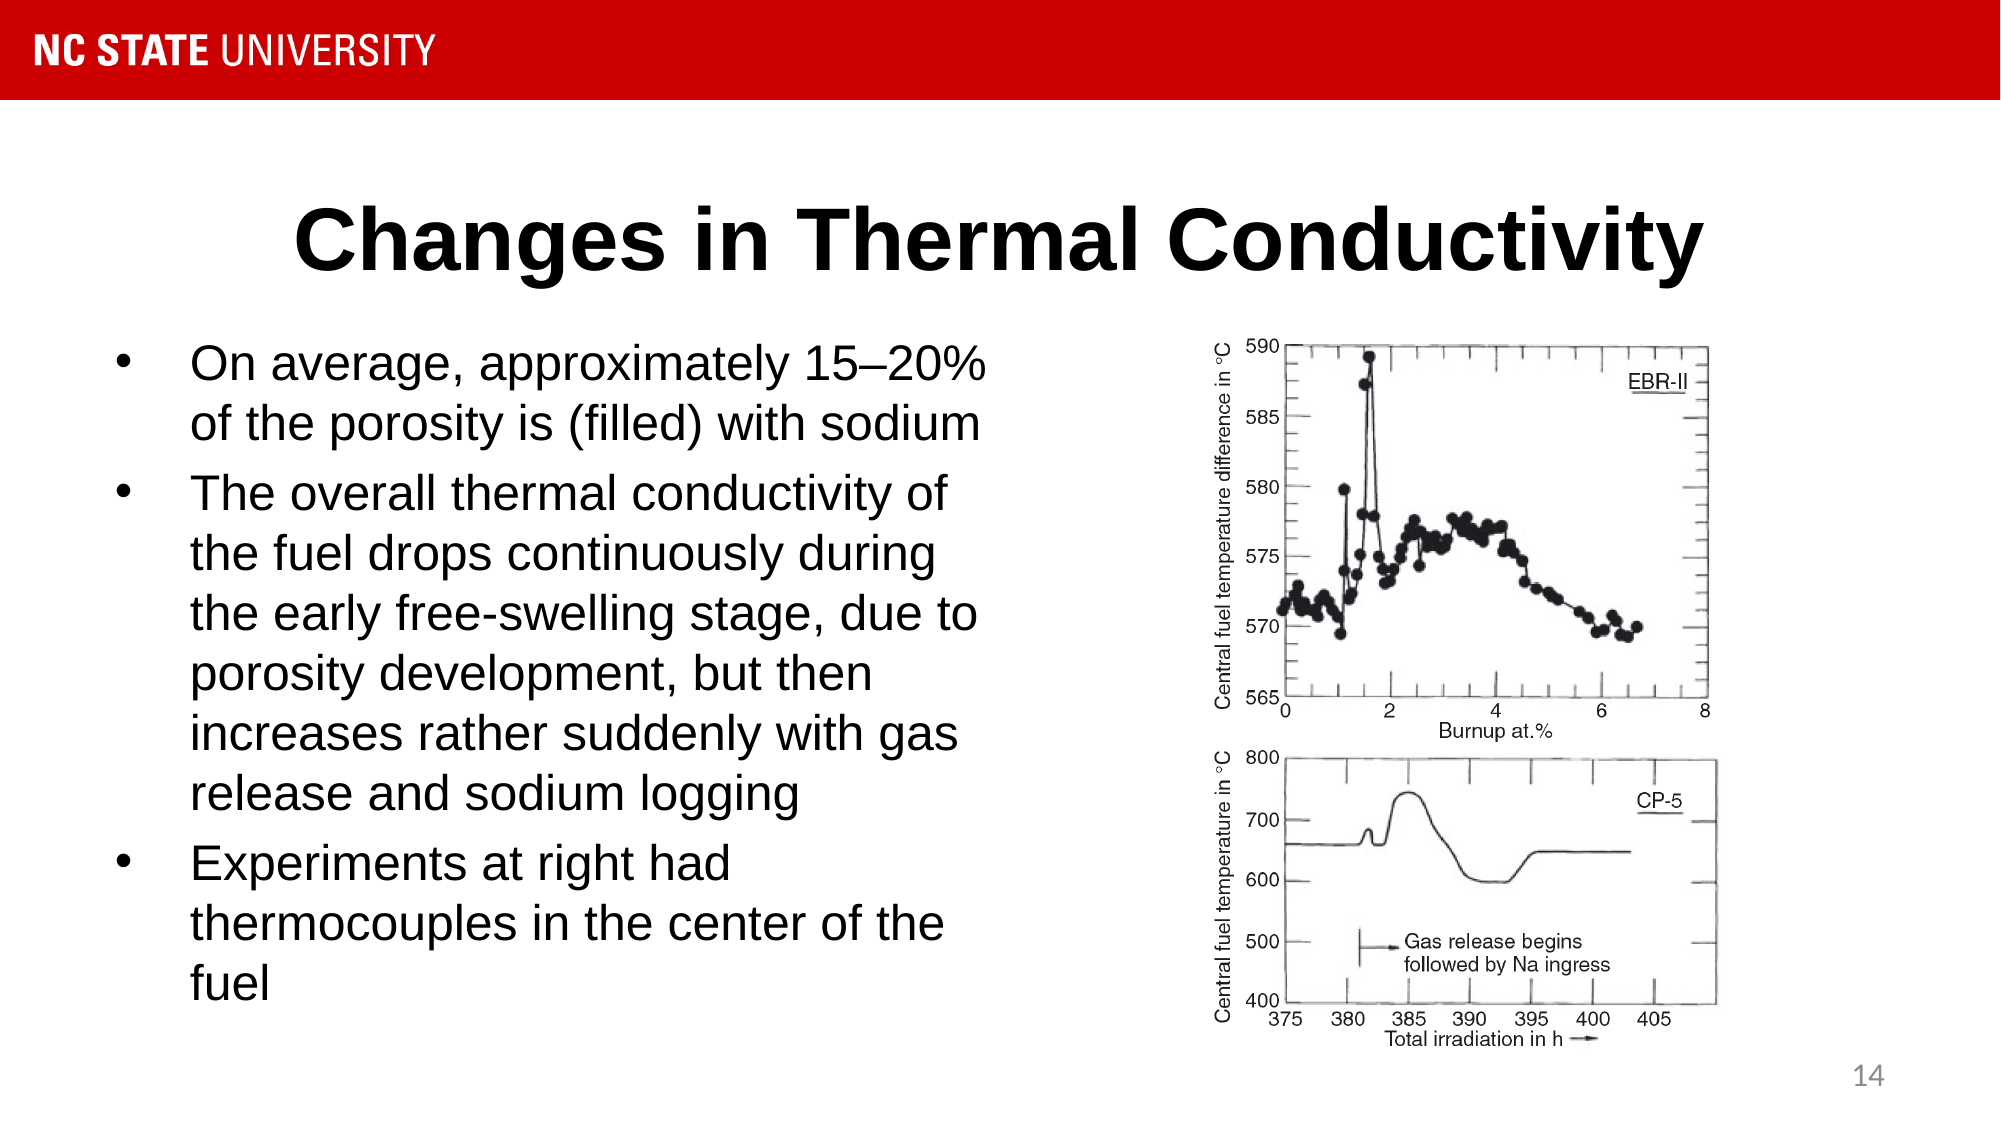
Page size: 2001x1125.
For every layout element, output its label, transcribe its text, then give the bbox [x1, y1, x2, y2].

list On average, approximately 15–20% of the porosity is (filled) with sodium The overall thermal conductivity of the fuel drops continuously during the early free-swelling stage, due to porosity development, but then increases rather suddenly with gas release and sodium logging Experiments at right had thermocouples in the center of the fuel [99, 322, 1021, 1005]
slide_number 14 [1433, 1042, 1900, 1103]
picture [0, 0, 2001, 100]
picture [1189, 309, 1732, 1056]
title Changes in Thermal Conductivity [99, 147, 1900, 323]
